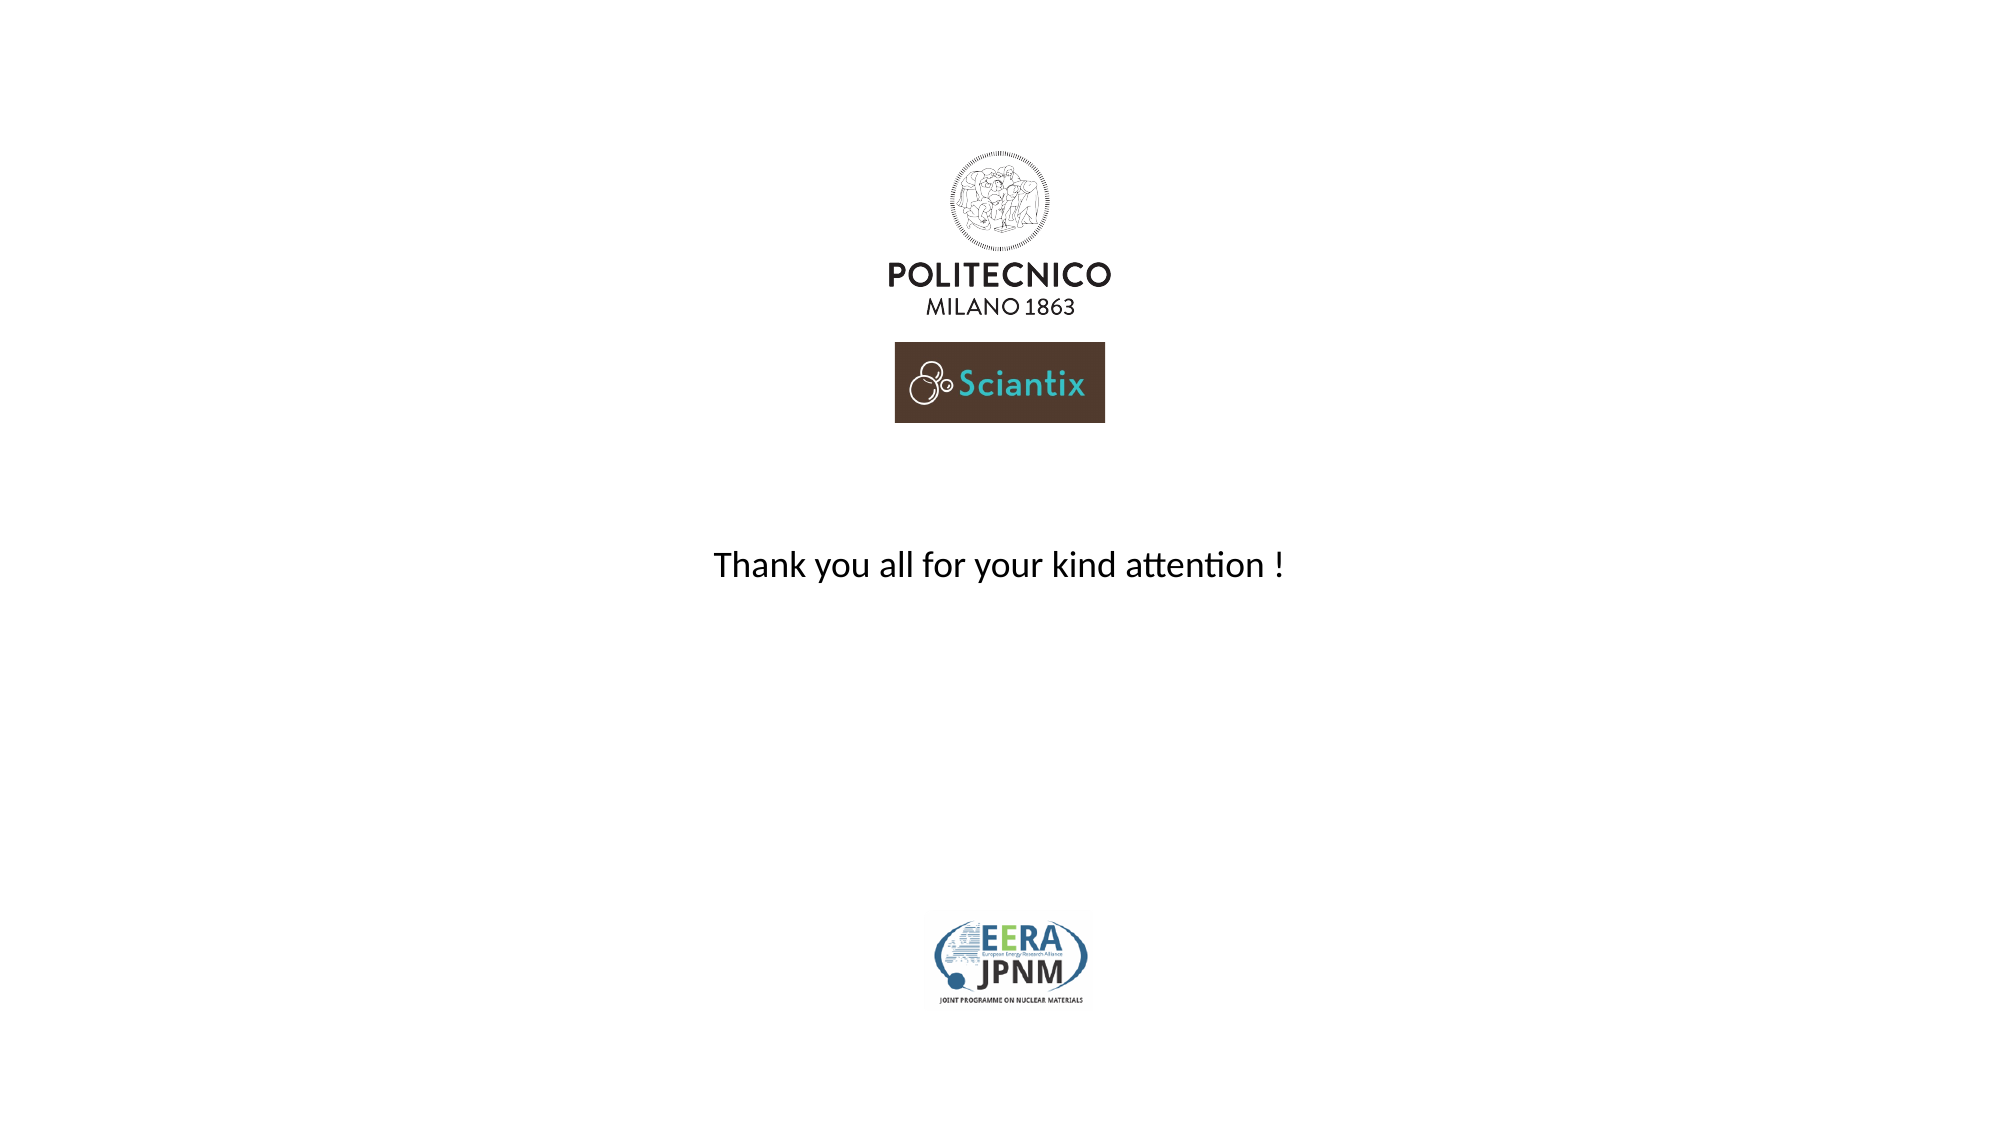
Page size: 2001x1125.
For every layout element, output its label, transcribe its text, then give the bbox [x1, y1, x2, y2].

picture [889, 151, 1111, 315]
picture [894, 342, 1106, 423]
text_box Thank you all for your kind attention ! [698, 532, 1301, 592]
picture [907, 899, 1093, 1011]
